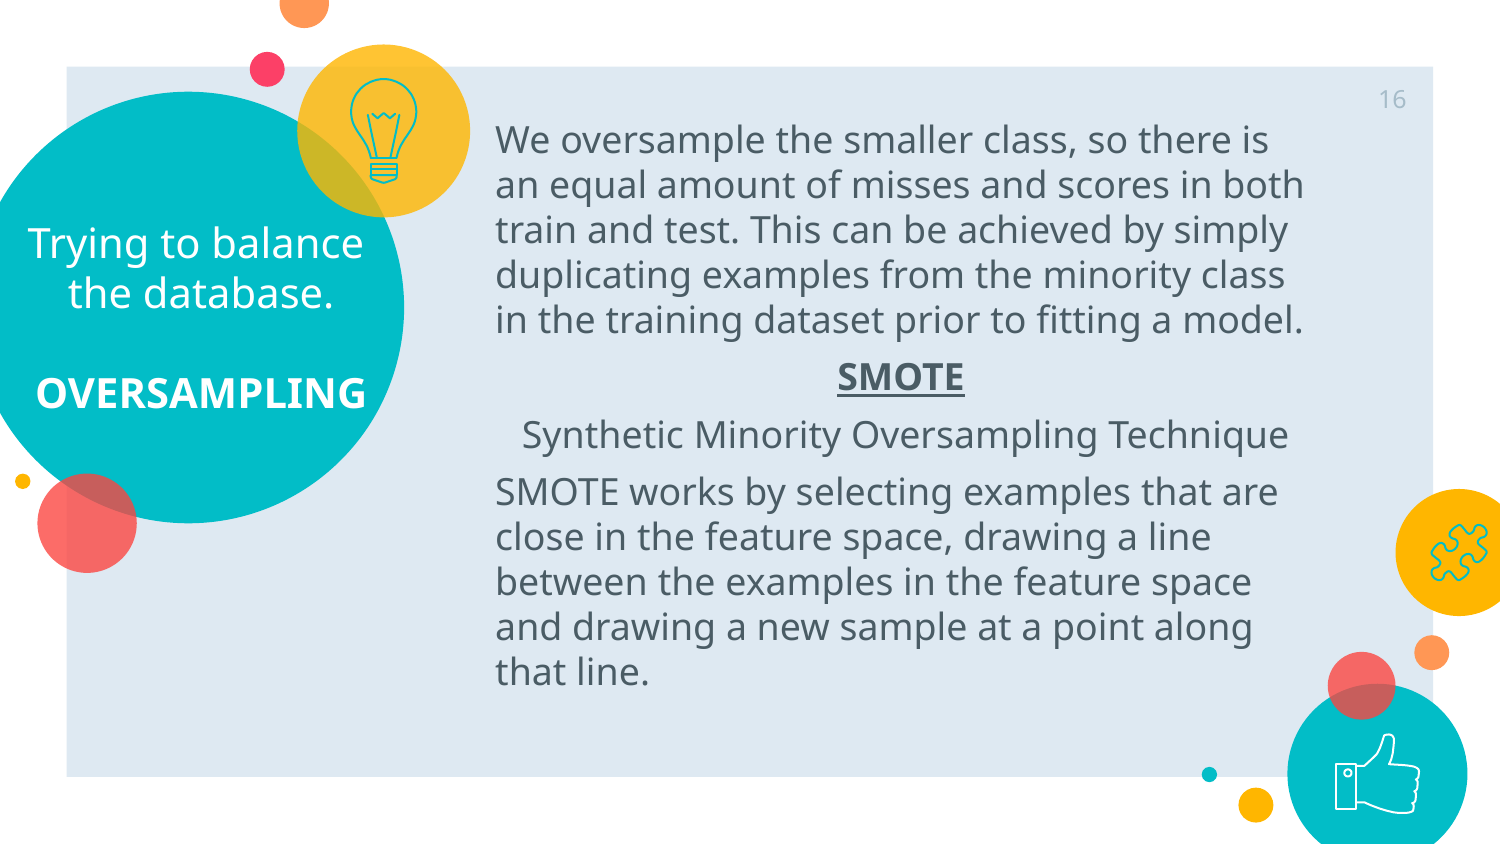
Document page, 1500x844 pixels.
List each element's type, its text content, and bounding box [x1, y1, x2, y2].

text_box We oversample the smaller class, so there is an equal amount of misses and scores in both train and test. This can be achieved by simply duplicating examples from the minority class in the training dataset prior to fitting a model. SMOTE Synthetic Minority Oversampling Technique SMOTE works by selecting examples that are close in the feature space, drawing a line between the examples in the feature space and drawing a new sample at a point along that line. [463, 100, 1332, 706]
slide_number 16 [1331, 68, 1422, 134]
text_box Trying to balance the database. OVERSAMPLING [0, 100, 429, 533]
